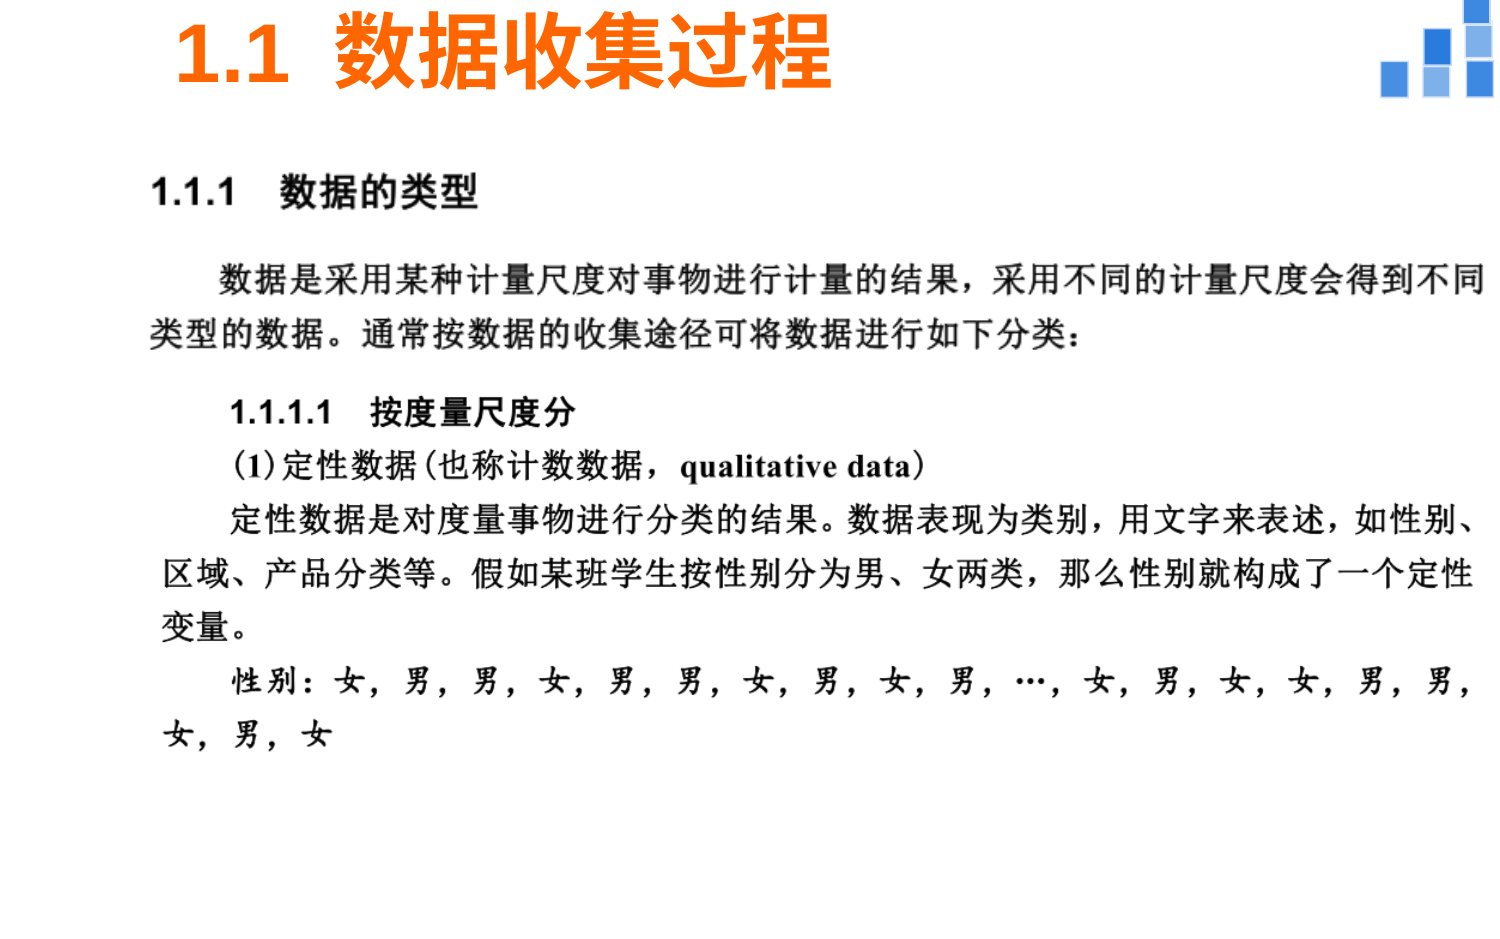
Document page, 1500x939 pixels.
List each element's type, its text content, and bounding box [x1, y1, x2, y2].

picture [153, 384, 1482, 762]
title 1.1 数据收集过程 [159, 15, 878, 83]
picture [146, 162, 1488, 364]
